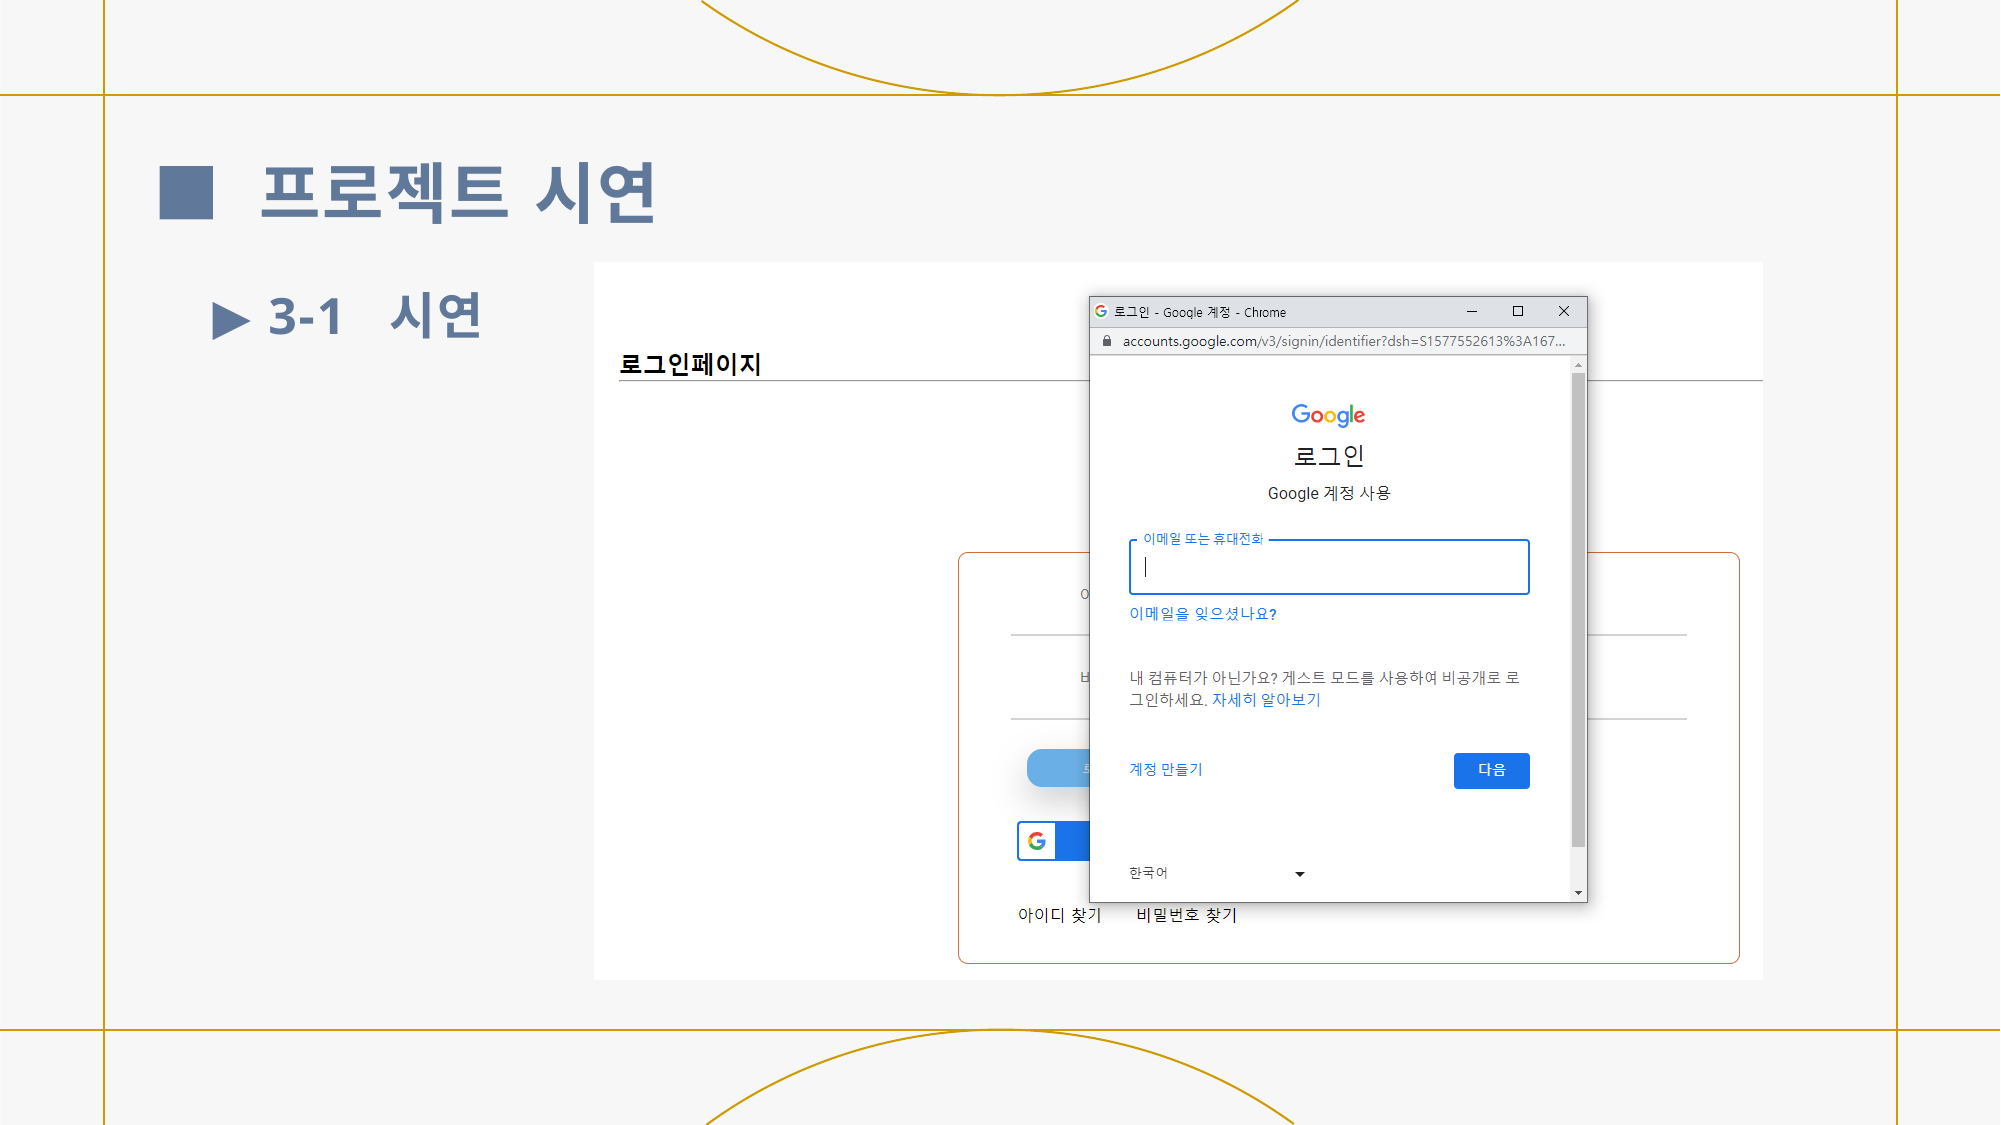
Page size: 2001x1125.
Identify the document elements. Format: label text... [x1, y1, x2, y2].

list ▶ 3-1 시연 [194, 255, 1863, 986]
picture [594, 262, 1763, 980]
title ■ 프로젝트 시연 [135, 118, 1861, 255]
